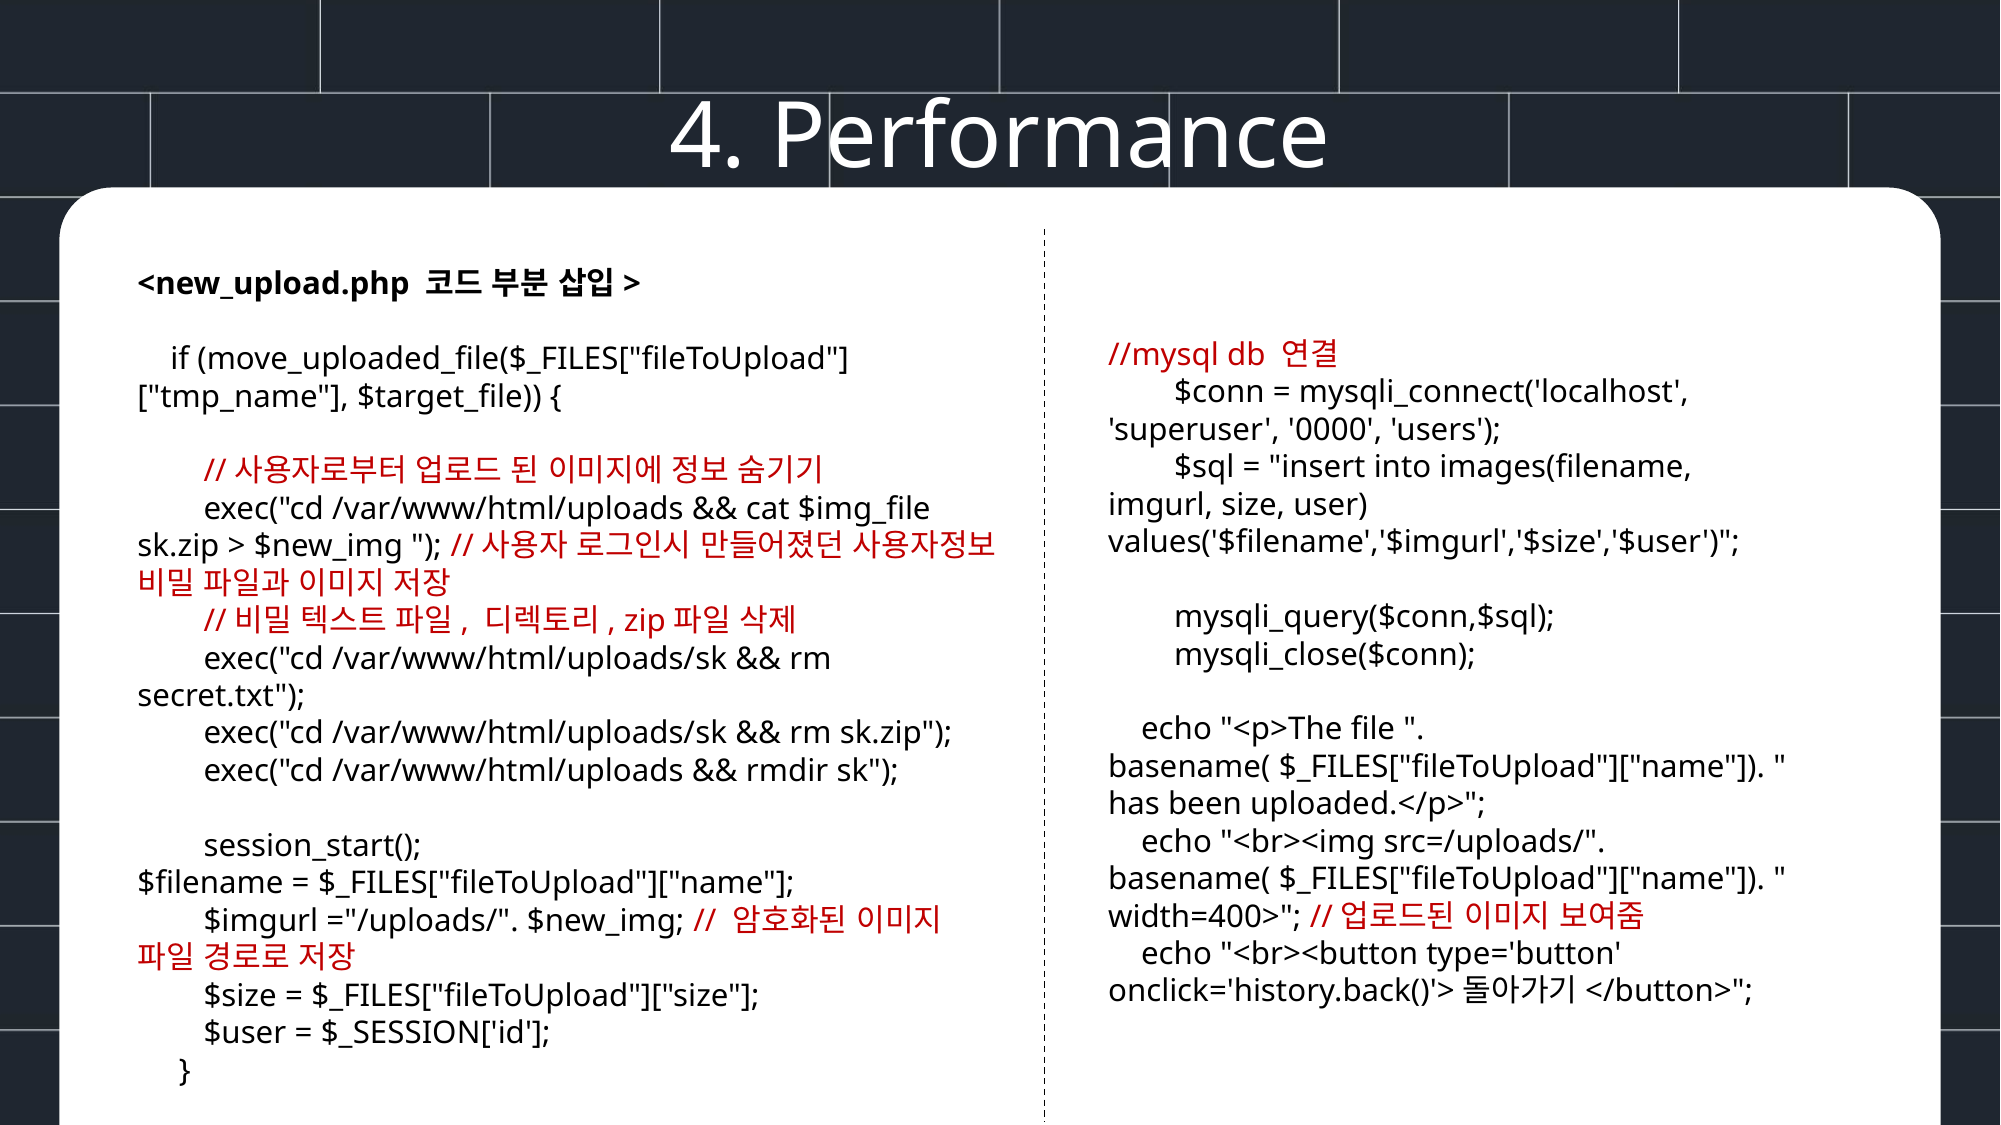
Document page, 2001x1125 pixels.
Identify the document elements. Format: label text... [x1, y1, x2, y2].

text_box [0, 193, 91, 1125]
text_box //mysql db 연결 $conn = mysqli_connect('localhost', 'superuser', '0000', 'users'); $sql = "insert into images(filename, imgurl, size, user) values('$filename','$imgurl','$size','$user')"; mysqli_query($conn,$sql); mysqli_close($conn); echo "<p>The file ". basename( $_FILES["fileToUpload"]["name"]). " has been uploaded.</p>"; echo "<br><img src=/uploads/". basename( $_FILES["fileToUpload"]["name"]). " width=400>"; //업로드된 이미지 보여줌 echo "<br><button type='button' onclick='history.back()'>돌아가기</button>"; [1093, 289, 1818, 1053]
text_box [0, 0, 2000, 13]
text_box <new_upload.php 코드 부분 삽입> if (move_uploaded_file($_FILES["fileToUpload"]["tmp_name"], $target_file)) { //사용자로부터 업로드 된 이미지에 정보 숨기기 exec("cd /var/www/html/uploads && cat $img_file sk.zip > $new_img "); //사용자 로그인시 만들어졌던 사용자정보 비밀 파일과 이미지 저장 //비밀 텍스트 파일, 디렉토리, zip파일 삭제 exec("cd /var/www/html/uploads/sk && rm secret.txt"); exec("cd /var/www/html/uploads/sk && rm sk.zip"); exec("cd /var/www/html/uploads && rmdir sk"); session_start(); $filename = $_FILES["fileToUpload"]["name"]; $imgurl ="/uploads/". $new_img; // 암호화된 이미지 파일 경로로 저장 $size = $_FILES["fileToUpload"]["size"]; $user = $_SESSION['id']; } [122, 256, 1015, 1125]
text_box 4. Performance [0, 13, 2000, 193]
text_box [1909, 193, 2000, 1125]
